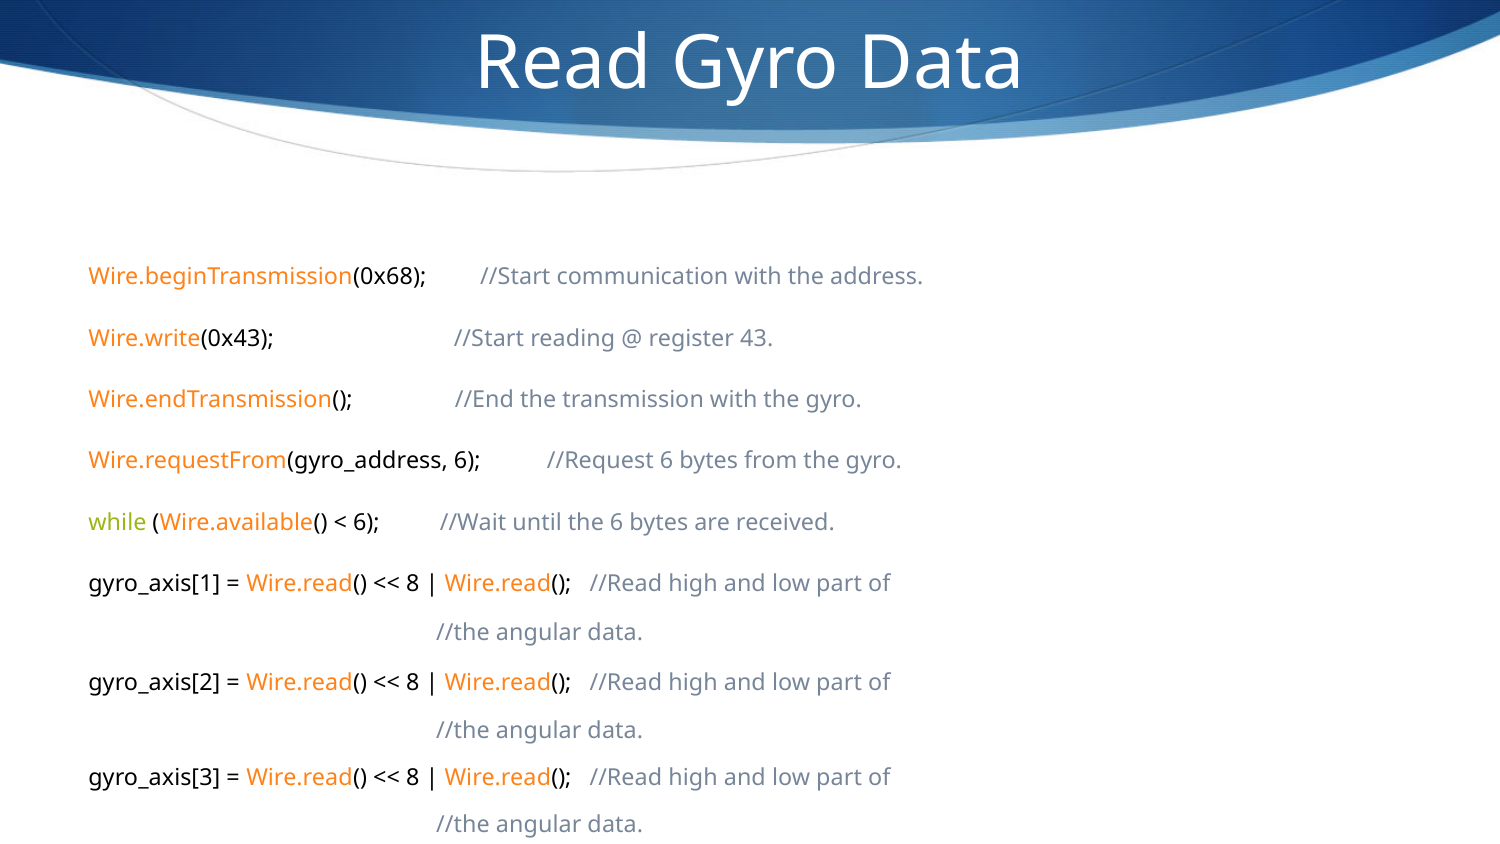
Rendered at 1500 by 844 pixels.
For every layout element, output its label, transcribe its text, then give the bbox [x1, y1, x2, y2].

text_box Wire.beginTransmission(0x68); //Start communication with the address. Wire.write(0x43); //Start reading @ register 43. Wire.endTransmission(); //End the transmission with the gyro. Wire.requestFrom(gyro_address, 6); //Request 6 bytes from the gyro. while (Wire.available() < 6); //Wait until the 6 bytes are received. gyro_axis[1] = Wire.read() << 8 | Wire.read(); //Read high and low part of //the angular data. gyro_axis[2] = Wire.read() << 8 | Wire.read(); //Read high and low part of //the angular data. gyro_axis[3] = Wire.read() << 8 | Wire.read(); //Read high and low part of //the angular data. [73, 254, 1470, 844]
picture [0, 0, 1500, 844]
text_box Read Gyro Data [74, 6, 1425, 147]
